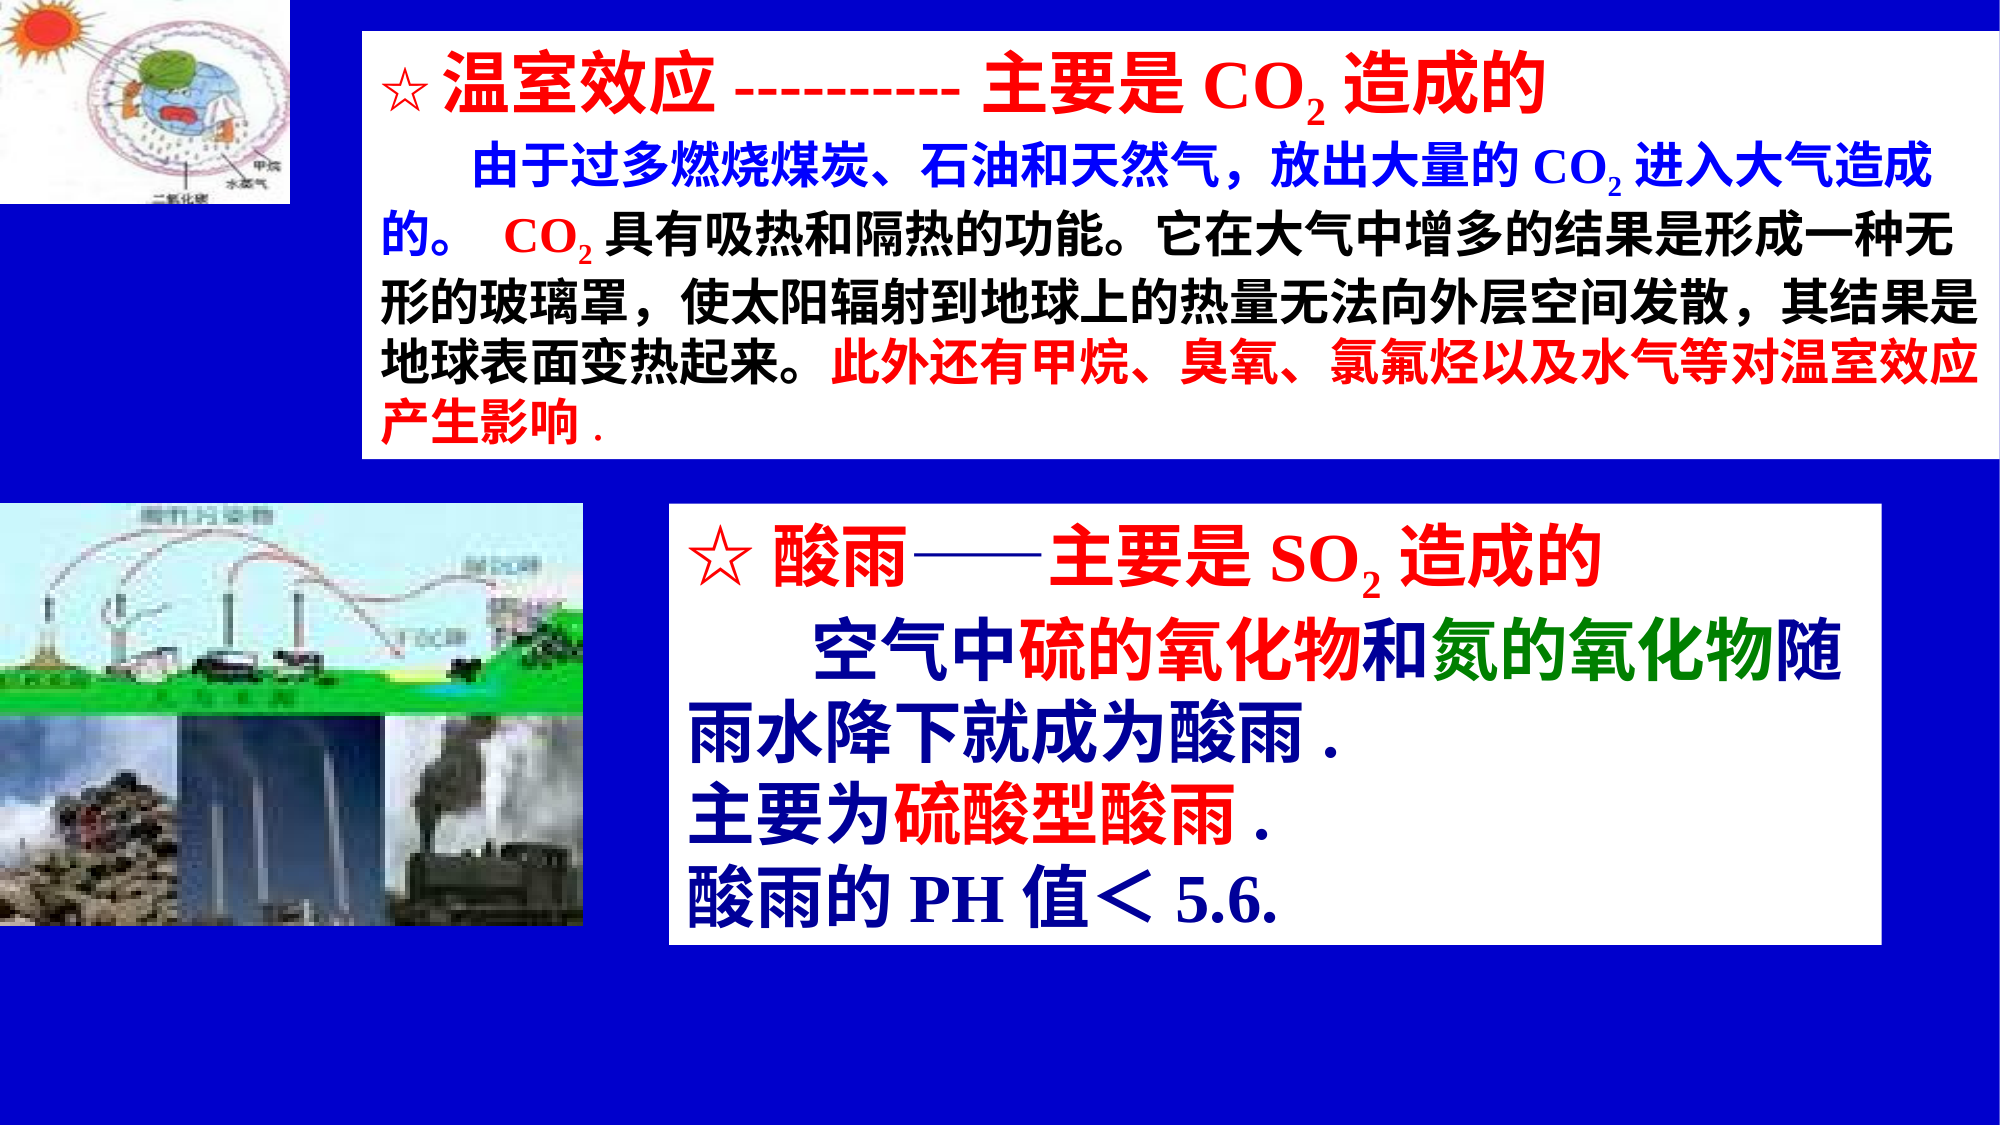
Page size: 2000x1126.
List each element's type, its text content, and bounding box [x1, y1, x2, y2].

text_box ☆酸雨——主要是SO2造成的 空气中硫的氧化物和氮的氧化物随雨水降下就成为酸雨. 主要为硫酸型酸雨. 酸雨的PH值＜5.6. [669, 503, 1882, 945]
picture [0, 0, 290, 204]
text_box ☆温室效应----------主要是CO2造成的 由于过多燃烧煤炭、石油和天然气，放出大量的CO2进入大气造成的。 CO2具有吸热和隔热的功能。它在大气中增多的结果是形成一种无形的玻璃罩，使太阳辐射到地球上的热量无法向外层空间发散，其结果是地球表面变热起来。此外还有甲烷、臭氧、氯氟烃以及水气等对温室效应产生影响. [362, 31, 2000, 460]
picture [0, 503, 583, 926]
